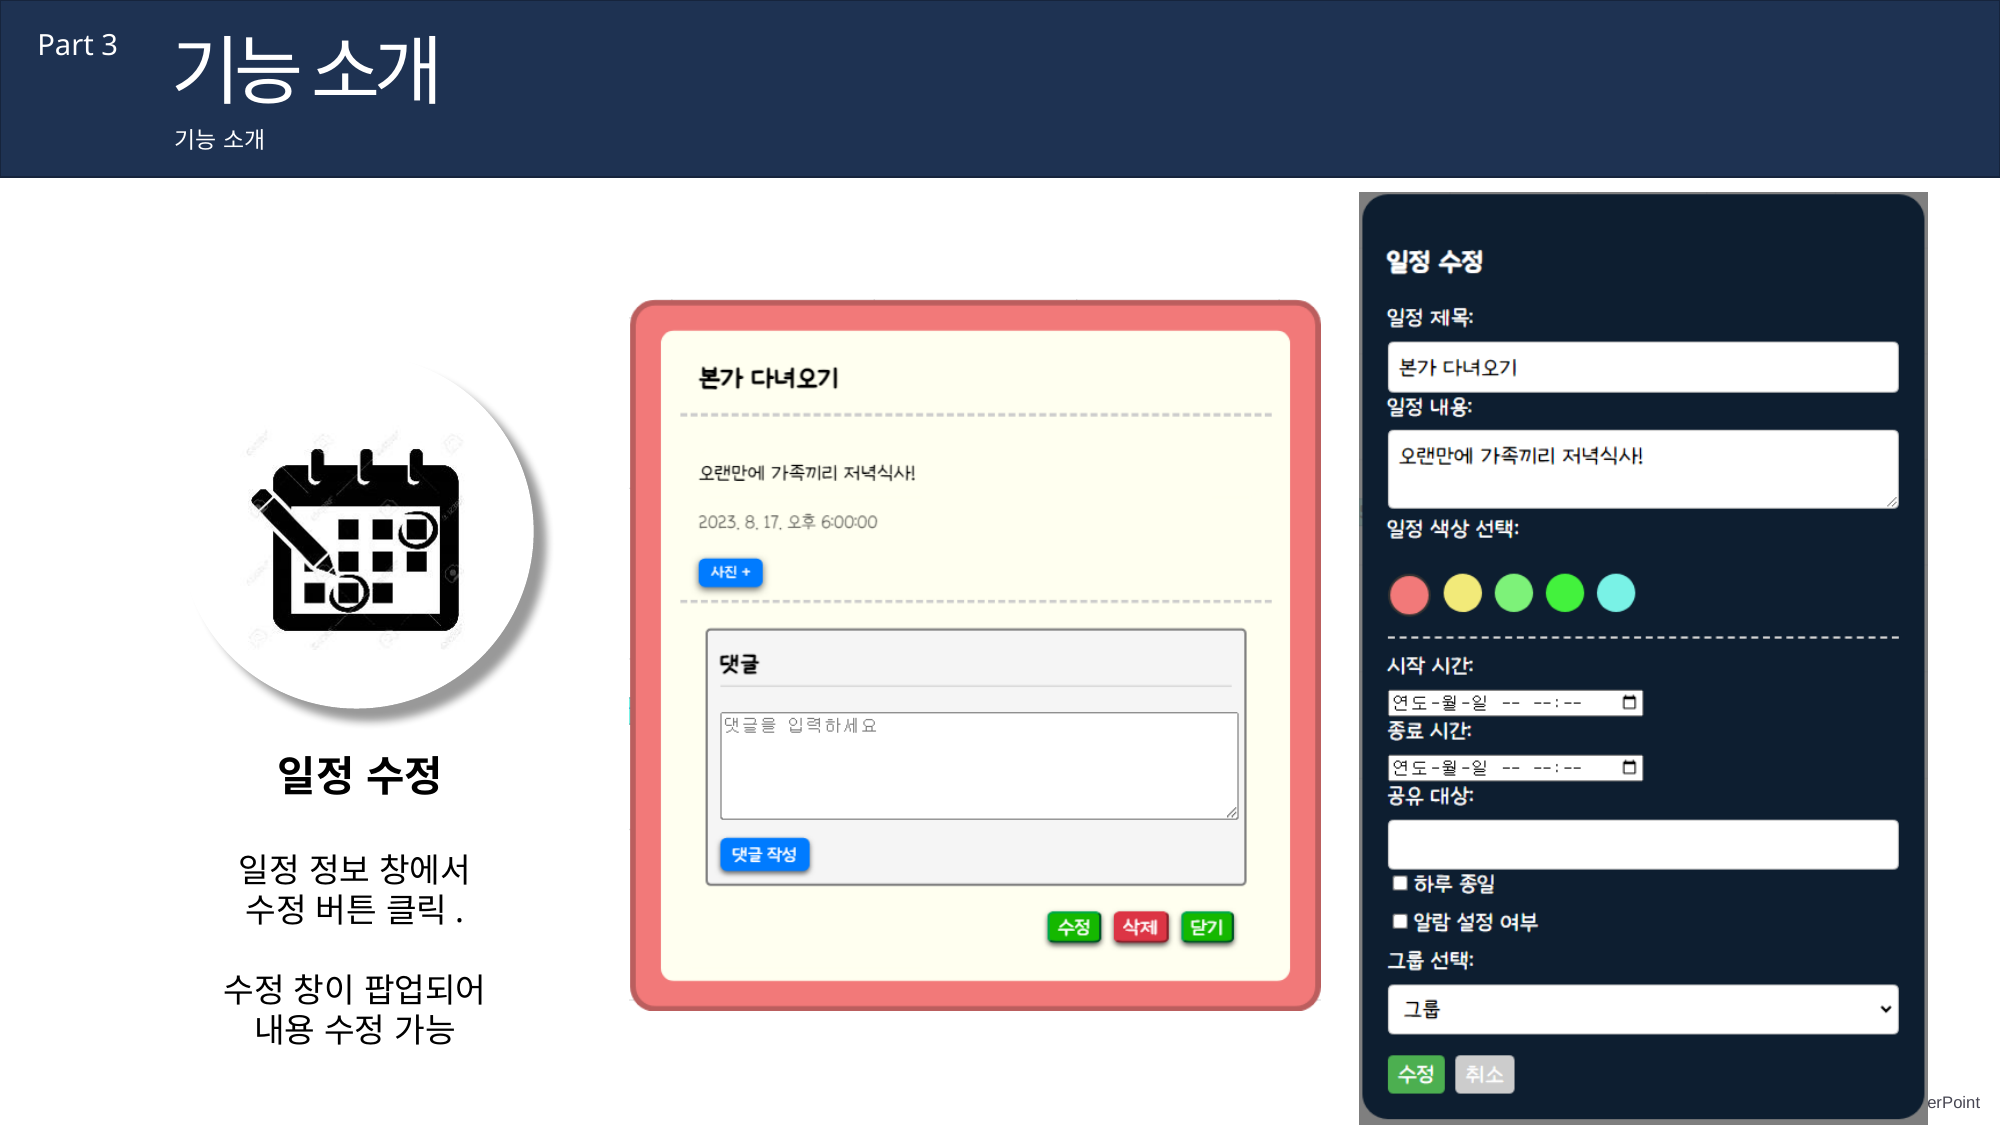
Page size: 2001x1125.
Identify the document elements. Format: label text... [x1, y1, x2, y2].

text_box [178, 353, 535, 710]
picture [240, 425, 470, 655]
text_box 일정 정보 창에서 수정 버튼 클릭. 수정 창이 팝업되어 내용 수정 가능 [119, 841, 591, 1057]
text_box [0, 0, 2000, 178]
text_box 기능 소개 [159, 117, 281, 161]
text_box 일정 수정 [262, 742, 491, 808]
text_box 기능 소개 [156, 16, 459, 122]
text_box Part 3 [22, 19, 141, 69]
picture [1359, 192, 1928, 1125]
picture [629, 299, 1321, 1011]
